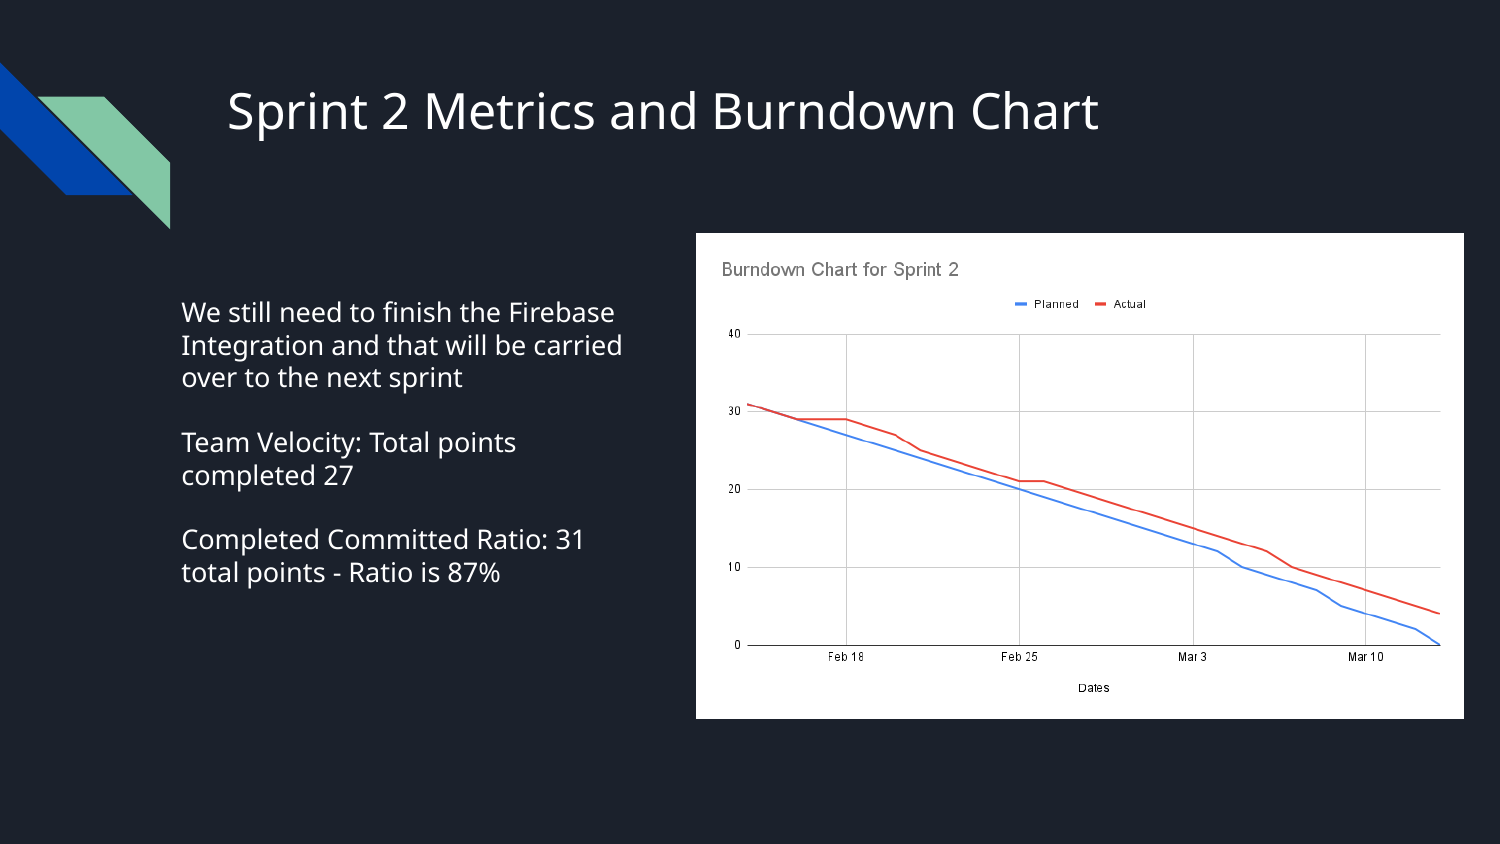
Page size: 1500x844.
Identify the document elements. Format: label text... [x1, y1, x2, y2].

text_box We still need to finish the Firebase Integration and that will be carried over to the next sprint Team Velocity: Total points completed 27 Completed Committed Ratio: 31 total points - Ratio is 87% [166, 280, 642, 603]
picture [696, 233, 1465, 719]
title Sprint 2 Metrics and Burndown Chart [212, 64, 1368, 161]
